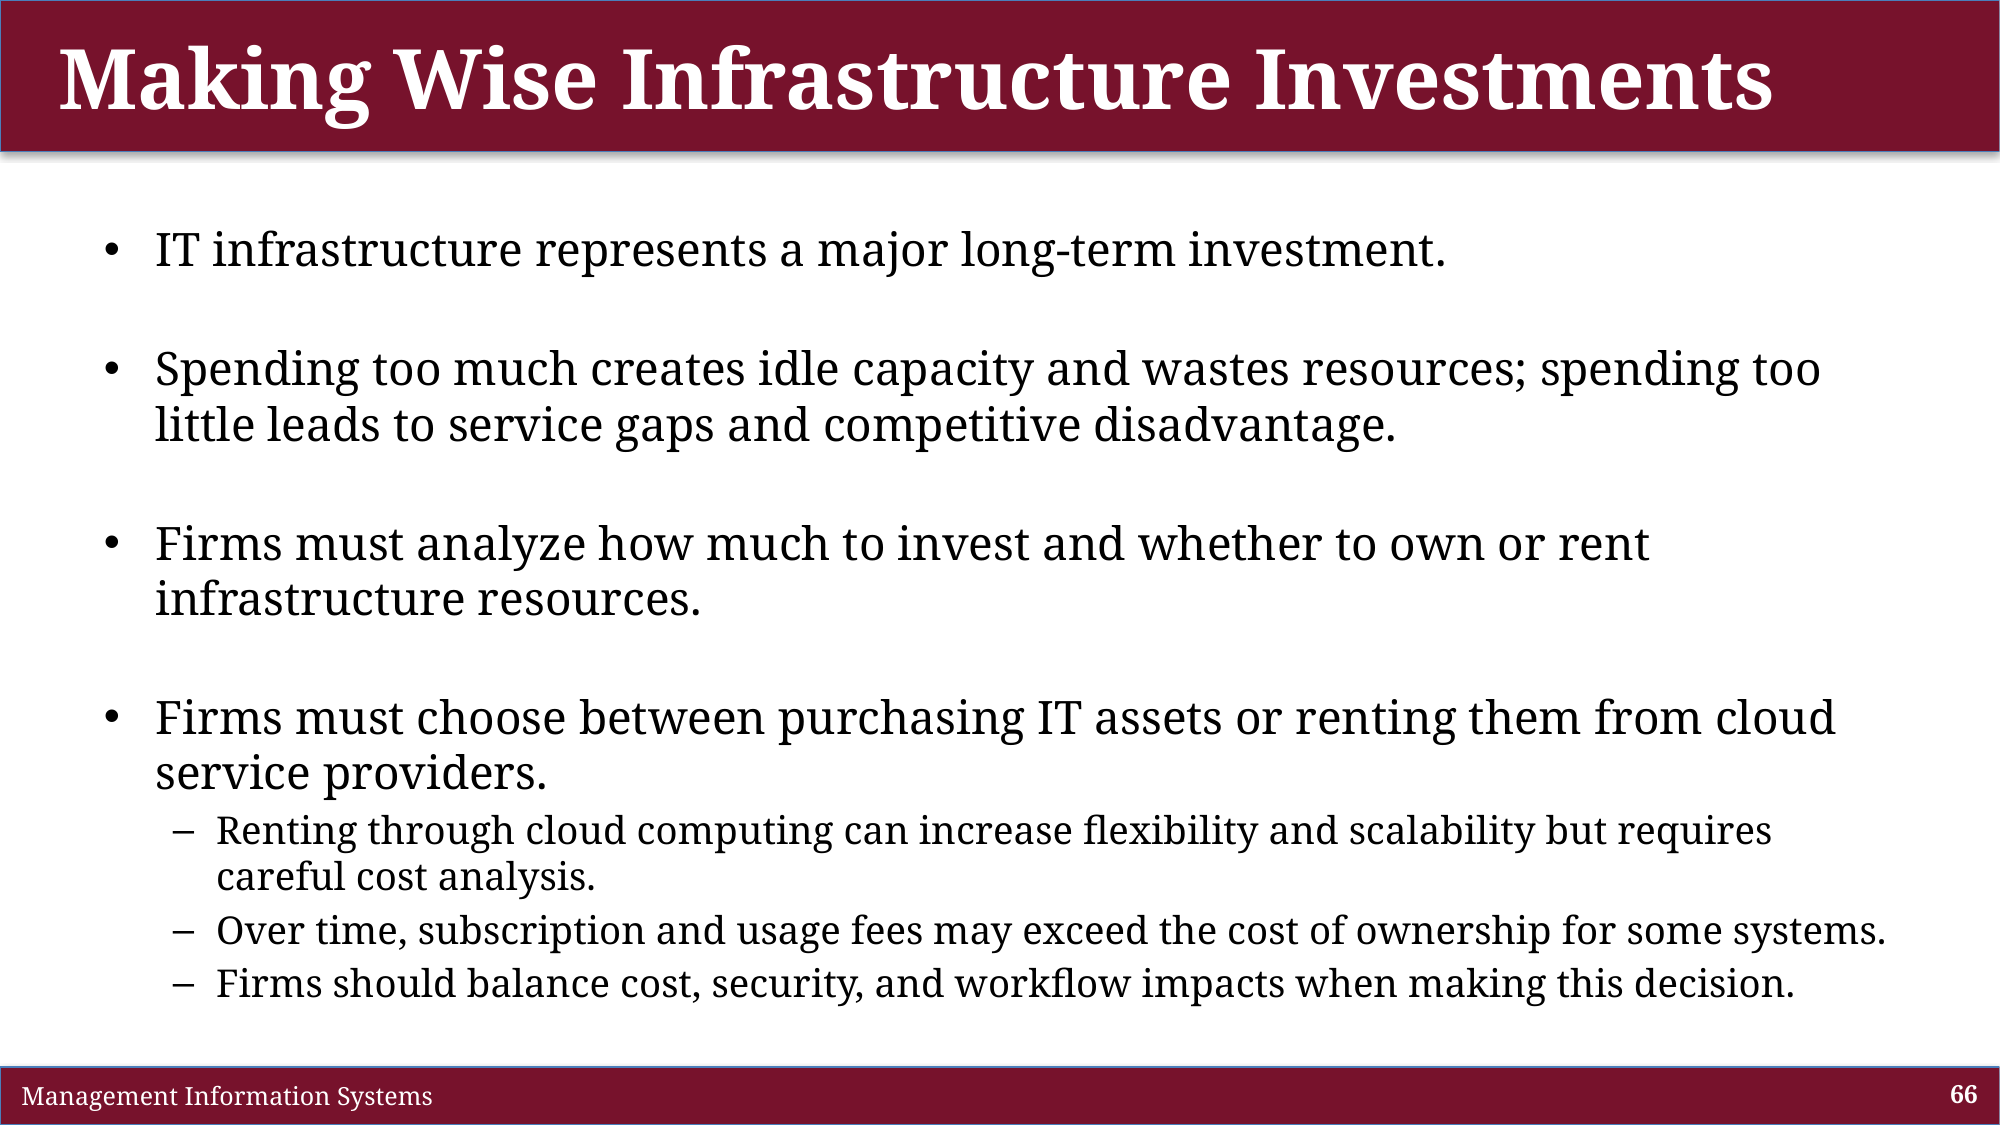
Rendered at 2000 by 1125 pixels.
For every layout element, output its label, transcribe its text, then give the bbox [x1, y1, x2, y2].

title Making Wise Infrastructure Investments [0, 0, 2000, 152]
list IT infrastructure represents a major long-term investment. Spending too much creates idle capacity and wastes resources; spending too little leads to service gaps and competitive disadvantage. Firms must analyze how much to invest and whether to own or rent infrastructure resources. Firms must choose between purchasing IT assets or renting them from cloud service providers. Renting through cloud computing can increase flexibility and scalability but requires careful cost analysis. Over time, subscription and usage fees may exceed the cost of ownership for some systems. Firms should balance cost, security, and workflow impacts when making this decision. [88, 213, 1911, 1047]
slide_number 66 [1649, 1066, 2000, 1125]
footer Management Information Systems [0, 1066, 475, 1125]
text_box [475, 1066, 1649, 1125]
